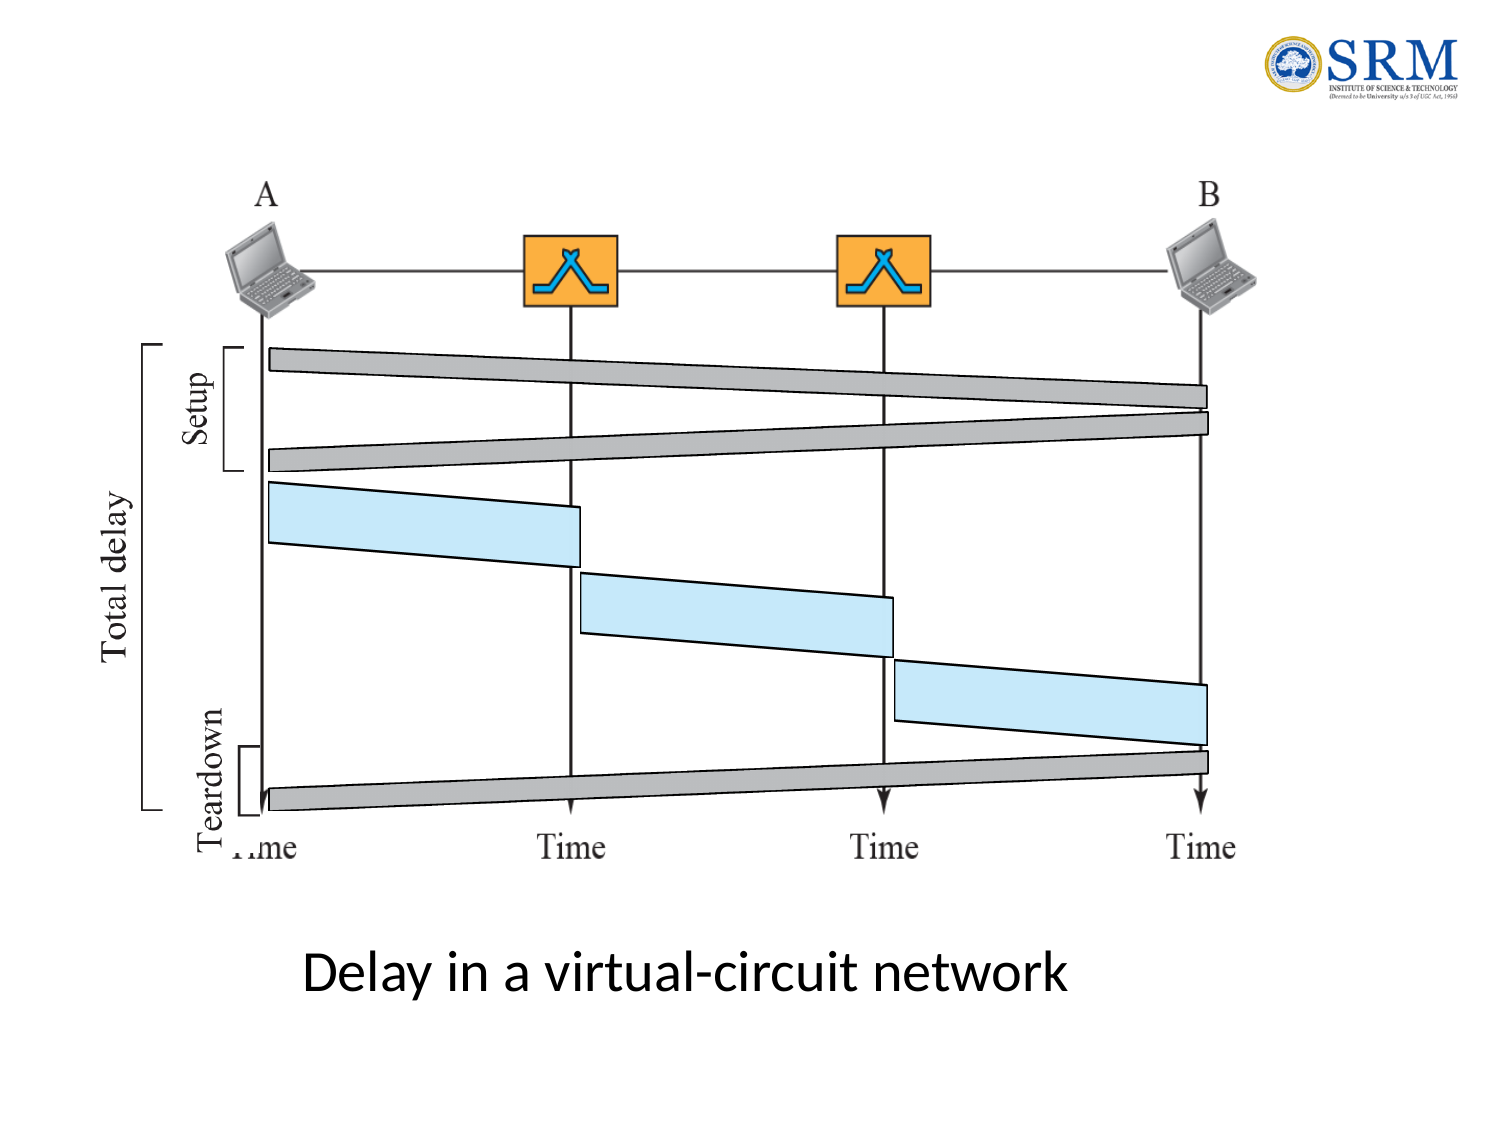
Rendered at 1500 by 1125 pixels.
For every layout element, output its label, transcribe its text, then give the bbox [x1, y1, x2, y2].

picture [1262, 24, 1463, 108]
picture [175, 174, 1257, 872]
text_box Delay in a virtual-circuit network [287, 924, 1438, 1012]
picture [95, 343, 164, 811]
